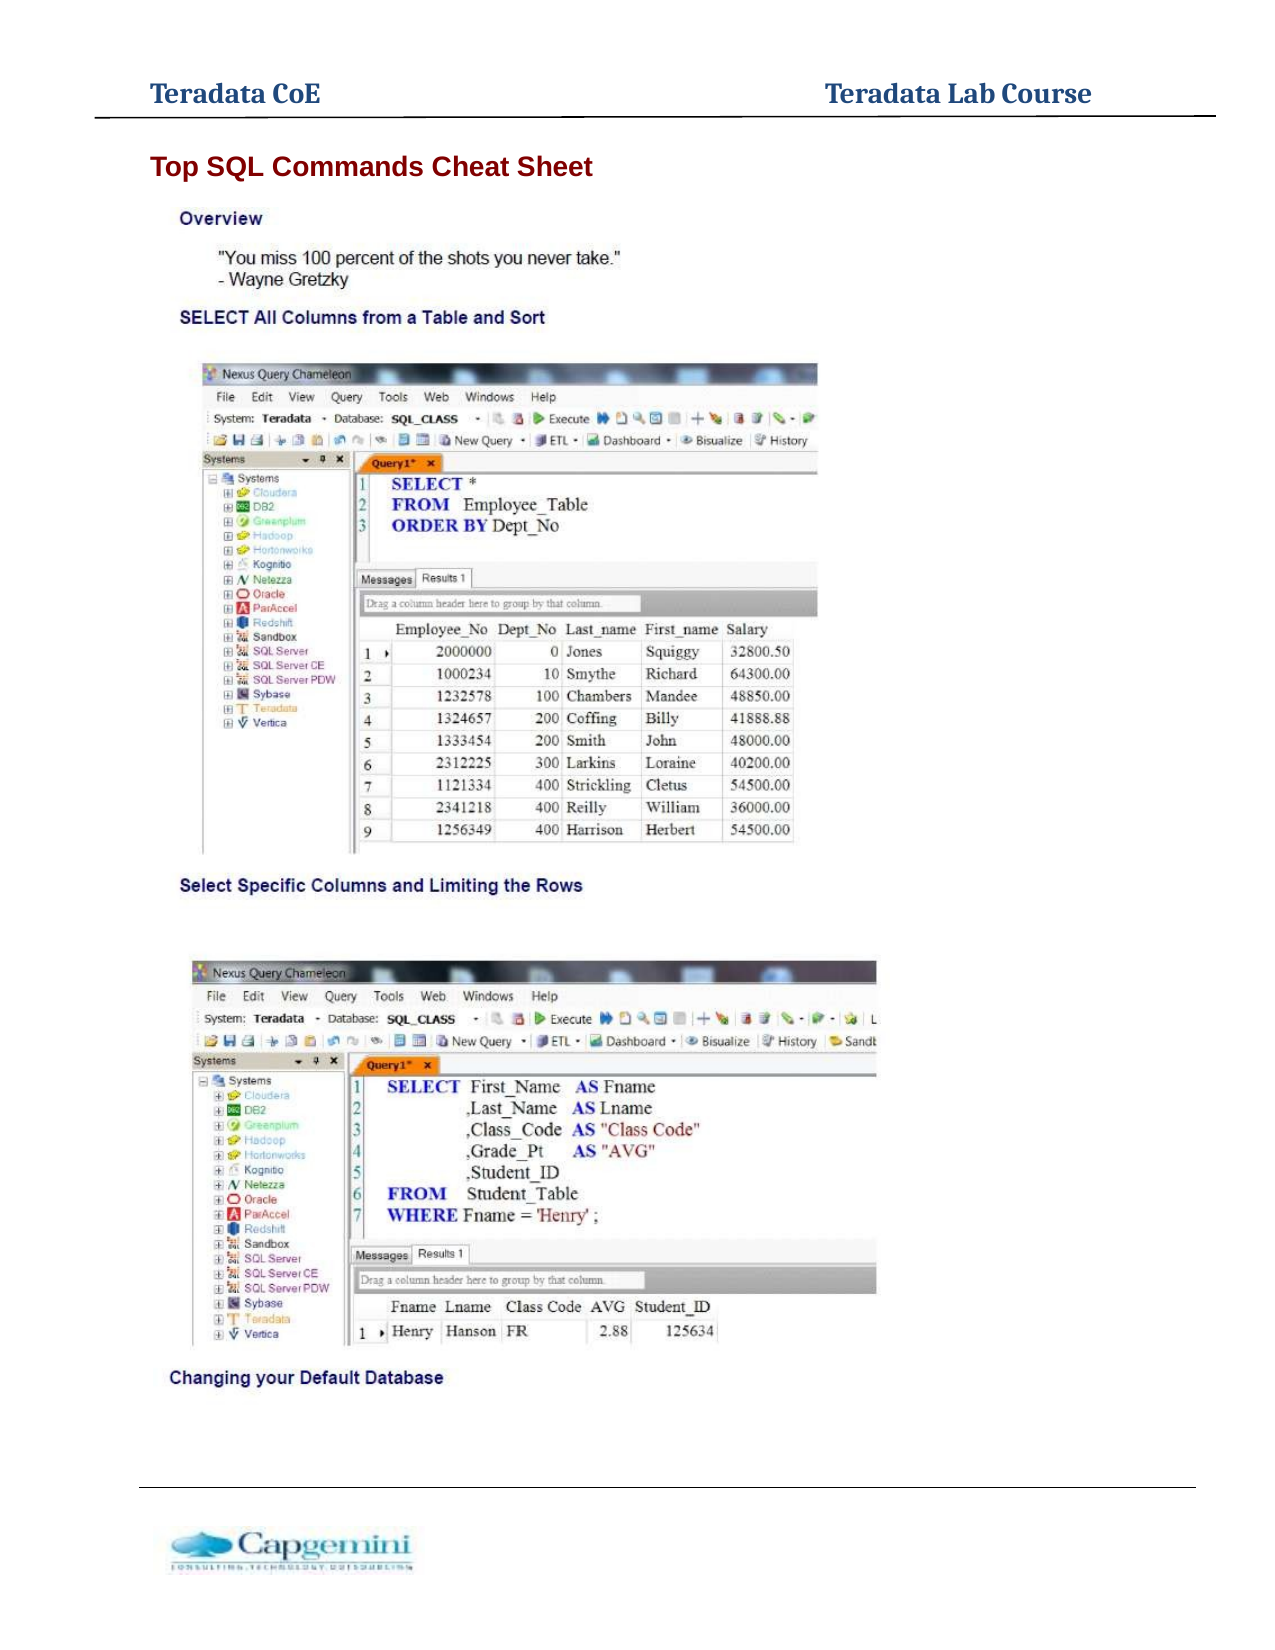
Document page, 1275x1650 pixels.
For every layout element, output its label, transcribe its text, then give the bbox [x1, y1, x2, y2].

text_box [153, 936, 1127, 1410]
text_box [153, 207, 1129, 911]
text_box Teradata Lab Course [823, 76, 1109, 111]
text_box Teradata CoE [147, 76, 336, 111]
text_box [153, 1526, 425, 1575]
text_box Top SQL Commands Cheat Sheet [147, 151, 605, 184]
text_box [139, 1464, 1197, 1490]
